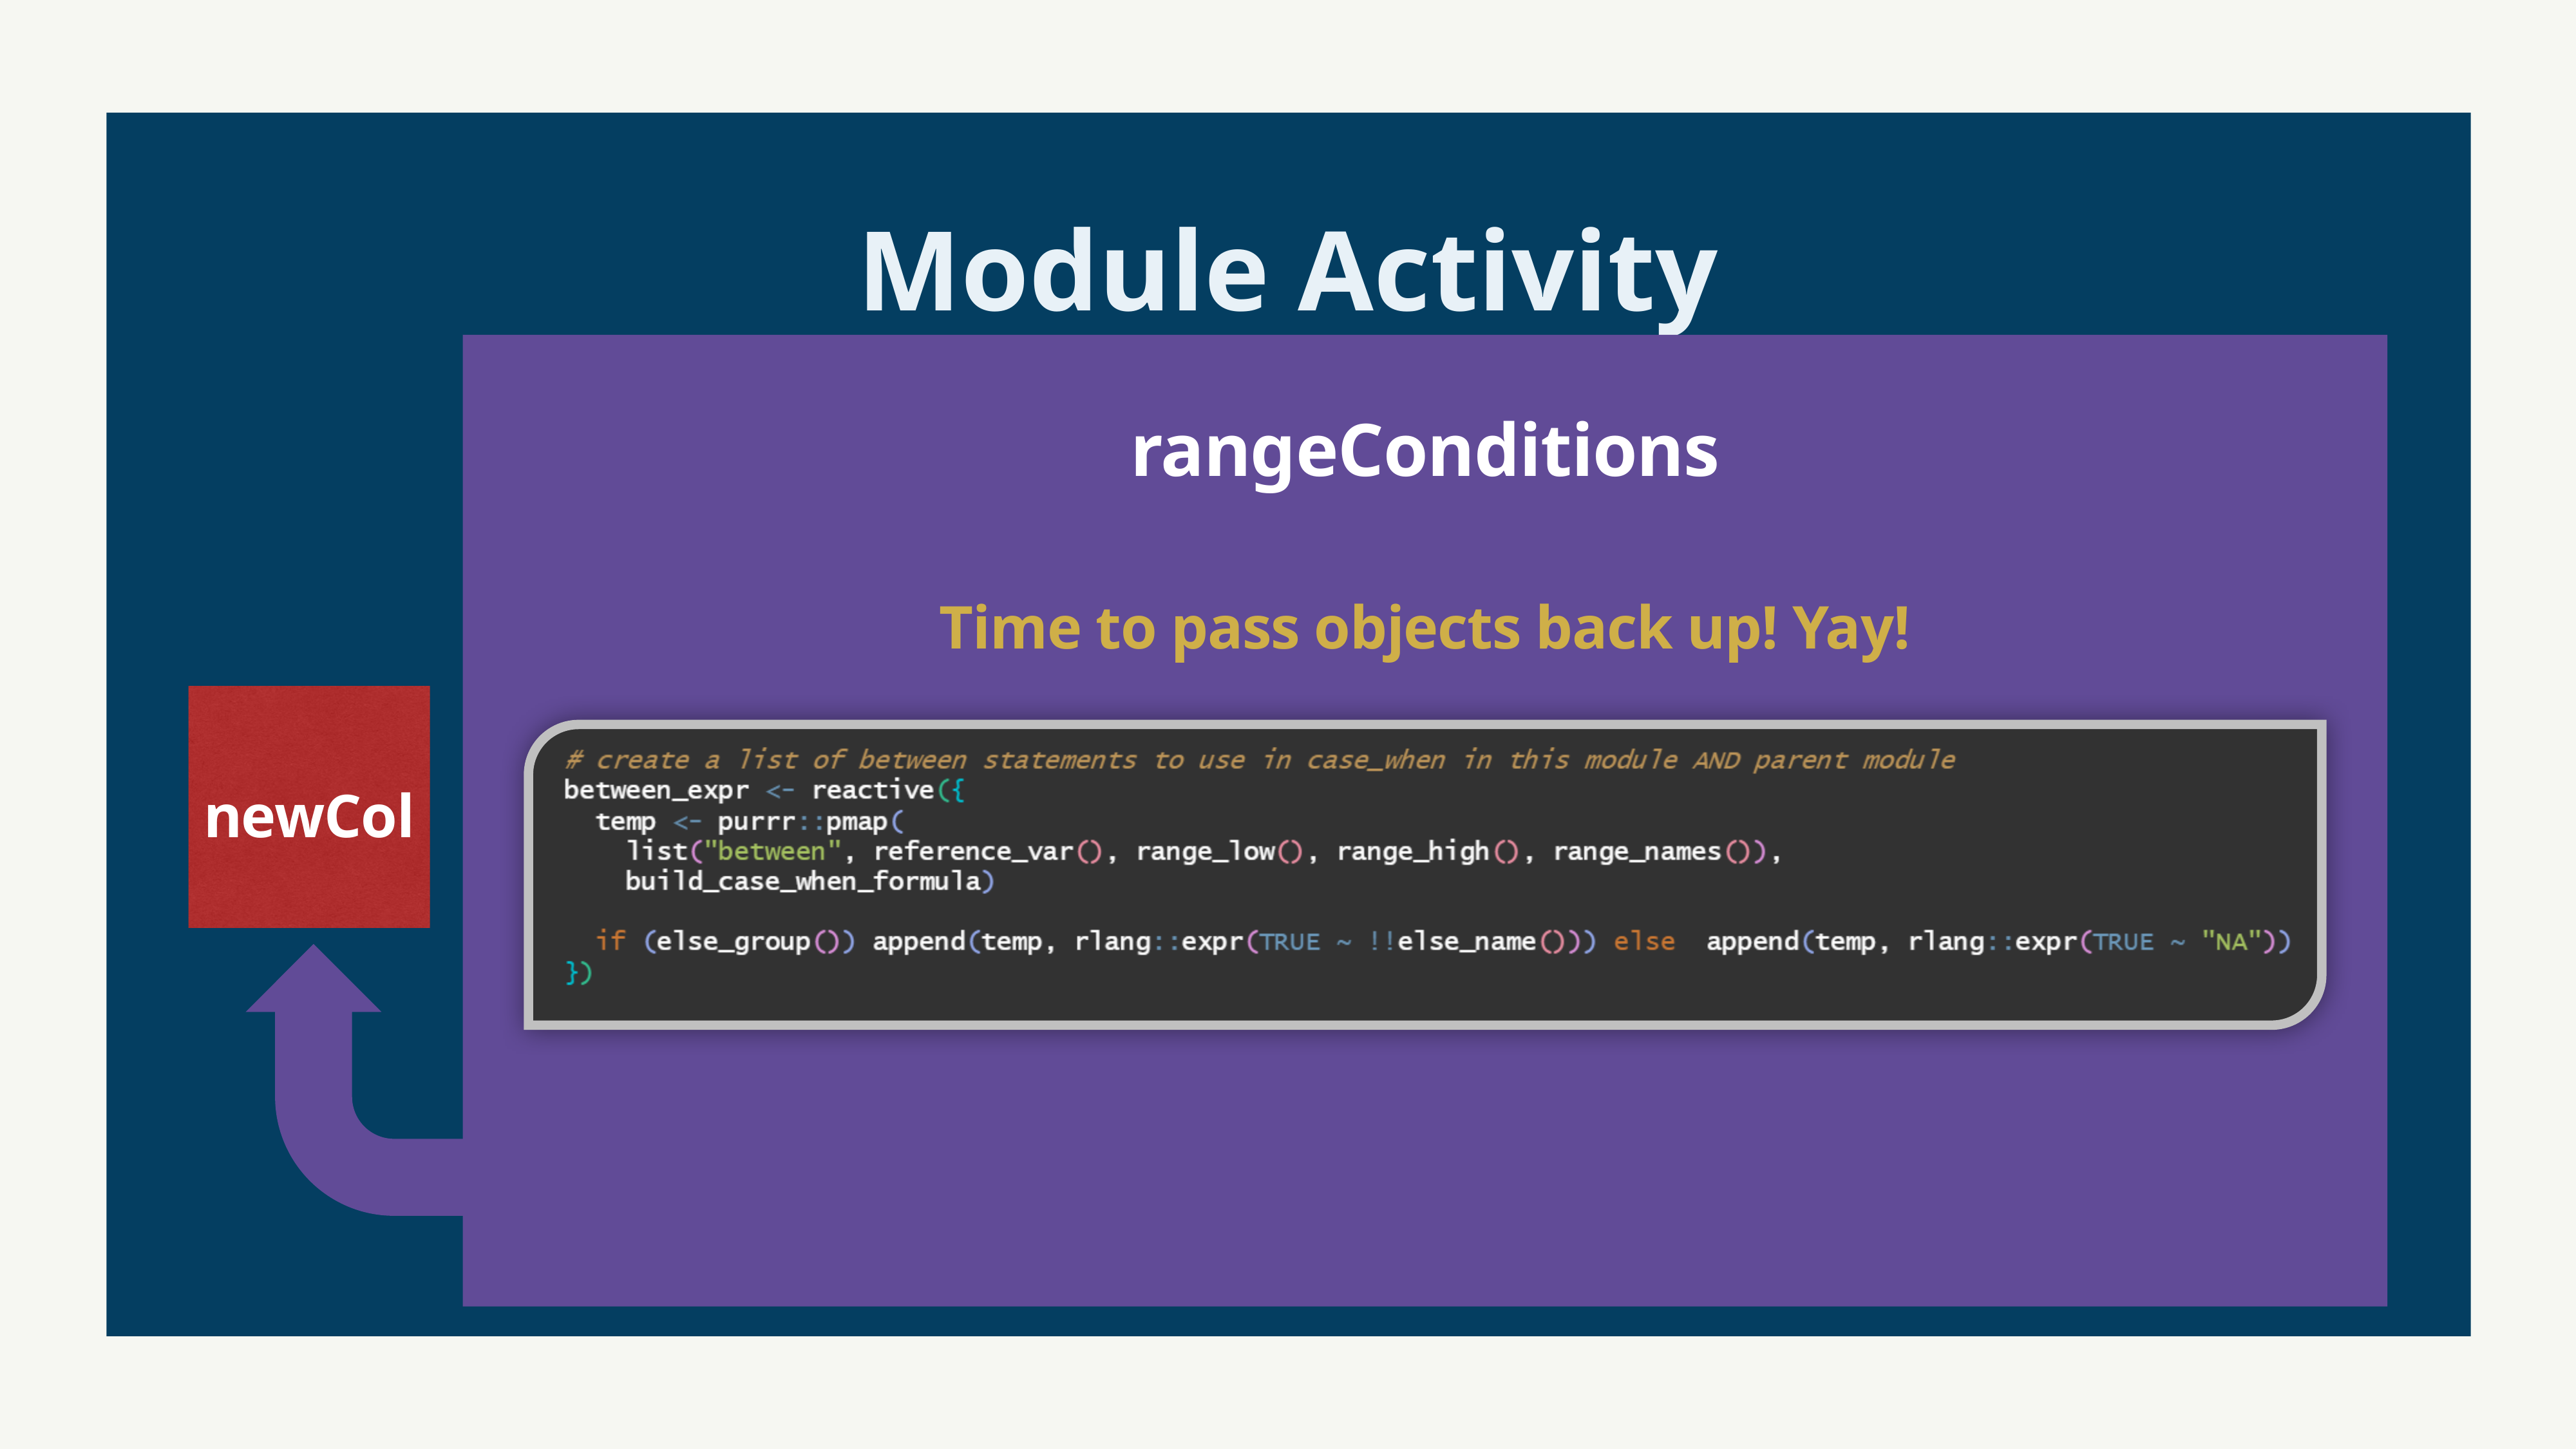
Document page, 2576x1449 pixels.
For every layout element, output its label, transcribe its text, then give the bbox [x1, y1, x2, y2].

picture [528, 724, 2322, 1026]
title Module Activity [216, 94, 2359, 336]
text_box rangeConditions Time to pass objects back up! Yay! [462, 334, 2388, 1307]
text_box newCol [188, 686, 430, 928]
text_box [245, 943, 524, 1216]
